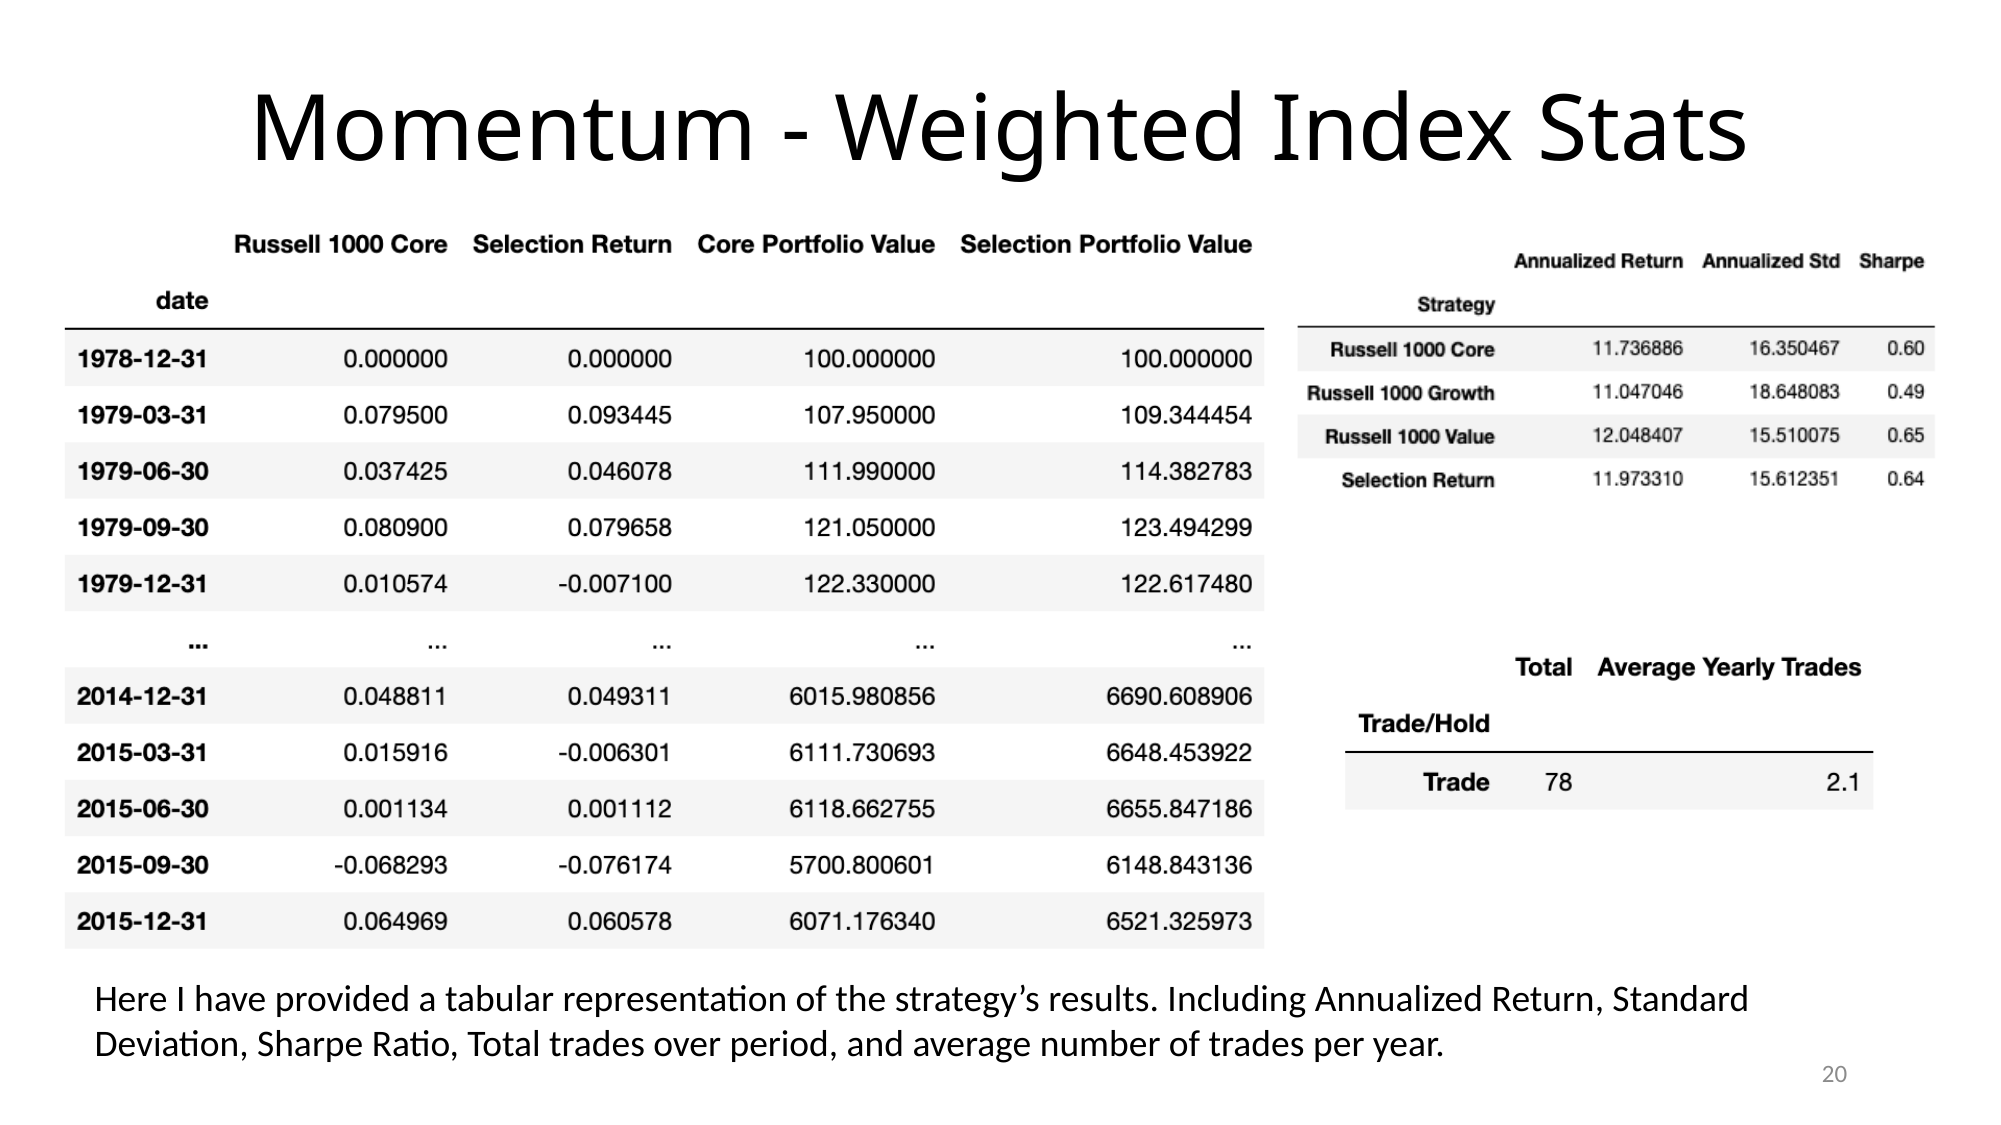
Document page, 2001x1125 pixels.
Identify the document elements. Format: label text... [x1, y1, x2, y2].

picture [44, 209, 1948, 958]
slide_number 20 [1412, 1072, 1863, 1103]
text_box Here I have provided a tabular representation of the strategy’s results. Including Annualized Return, Standard Deviation, Sharpe Ratio, Total trades over period, and average number of trades per year. [79, 966, 1921, 1072]
title Momentum - Weighted Index Stats [137, 22, 1863, 240]
picture [1340, 638, 1889, 820]
